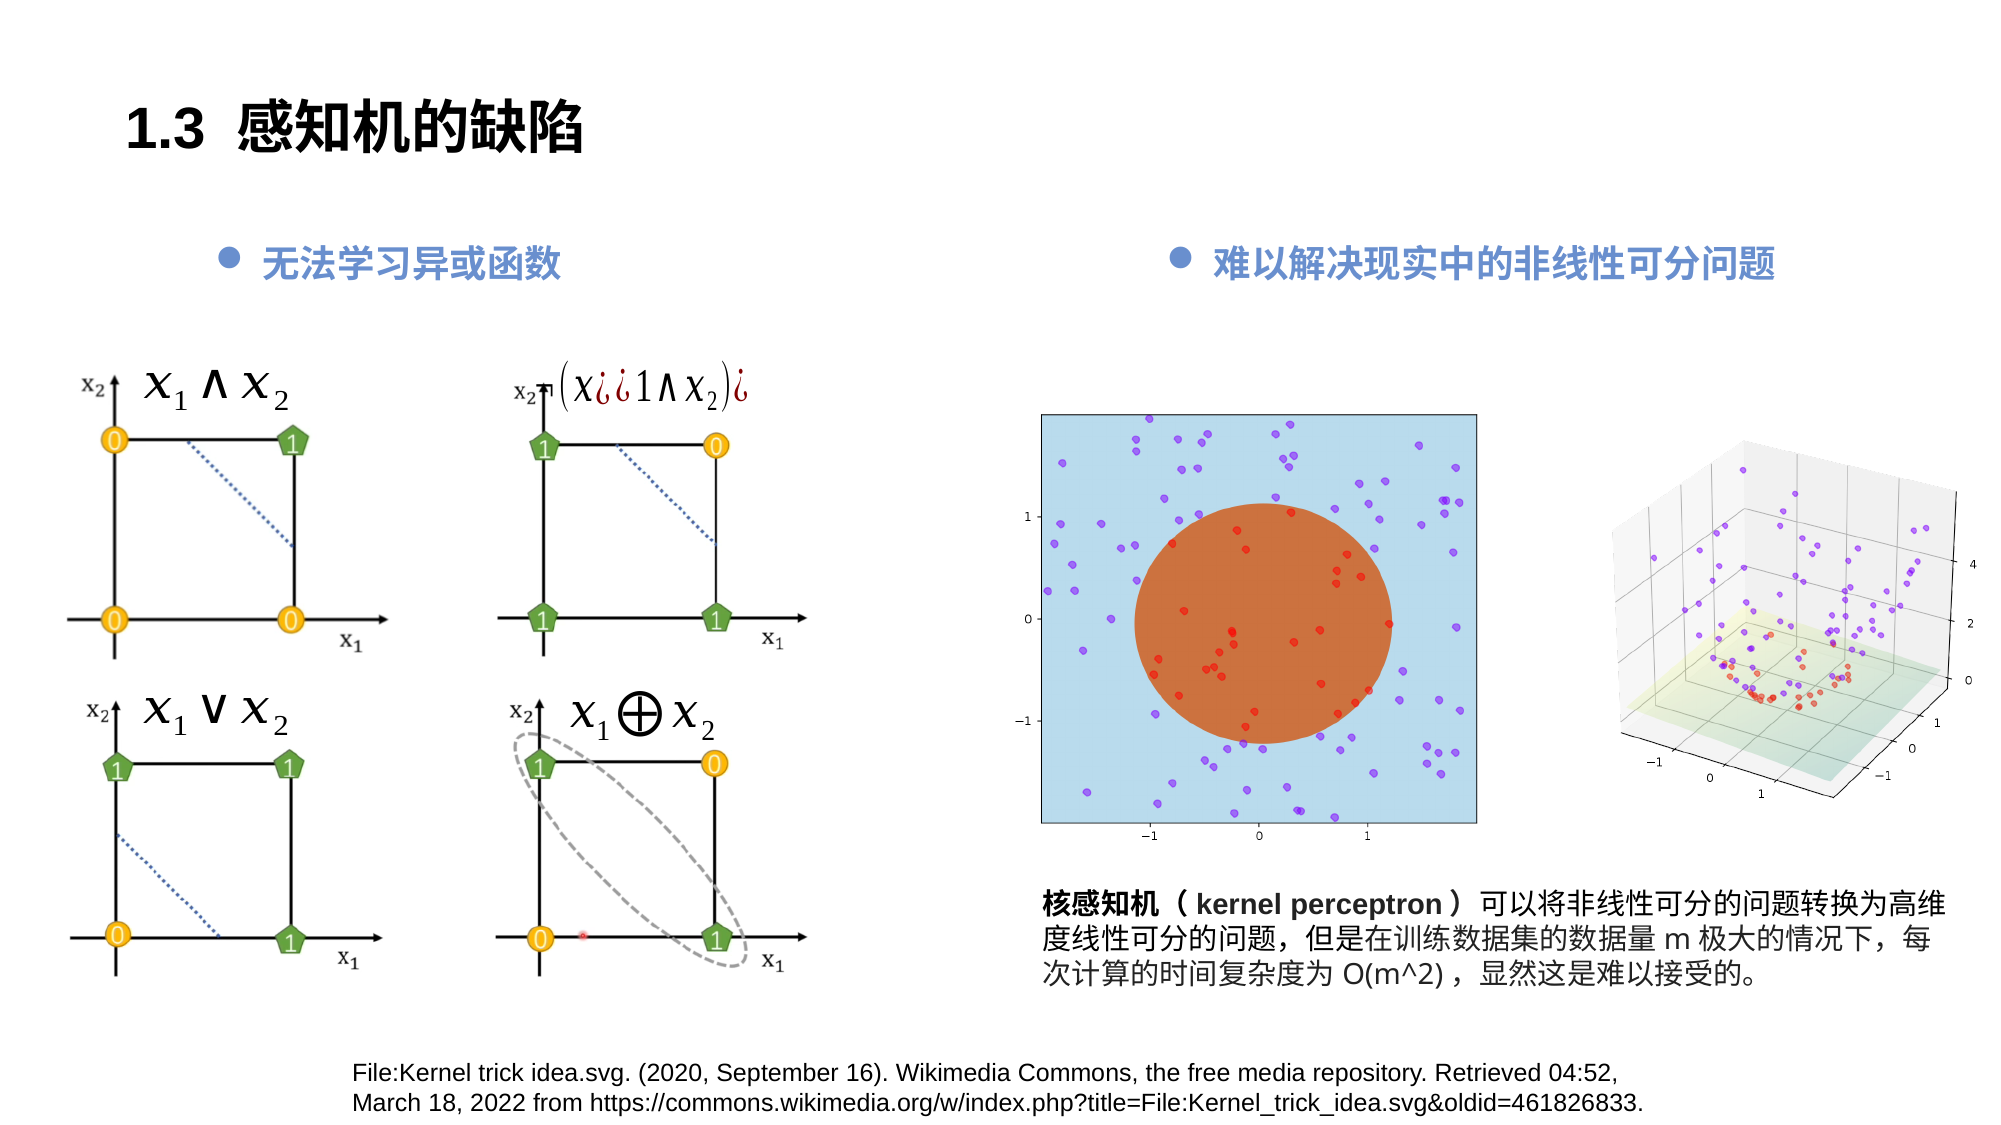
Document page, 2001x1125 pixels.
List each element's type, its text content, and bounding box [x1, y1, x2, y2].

text_box 核感知机（kernel perceptron）可以将非线性可分的问题转换为高维度线性可分的问题，但是在训练数据集的数据量m极大的情况下，每次计算的时间复杂度为O(m^2)，显然这是难以接受的。 [1027, 877, 1968, 998]
title 1.3 感知机的缺陷 [109, 0, 1890, 169]
picture [60, 694, 392, 983]
picture [490, 375, 812, 669]
picture [49, 346, 403, 669]
picture [495, 694, 812, 983]
text_box File:Kernel trick idea.svg. (2020, September 16). Wikimedia Commons, the free media repository. Retrieved 04:52, March 18, 2022 from https://commons.wikimedia.org/w/index.php?title=File:Kernel_trick_idea.svg&oldid=461826833. [337, 1048, 1663, 1124]
text_box 难以解决现实中的非线性可分问题 [1151, 232, 1816, 292]
text_box 无法学习异或函数 [200, 232, 596, 292]
picture [1013, 404, 1982, 851]
